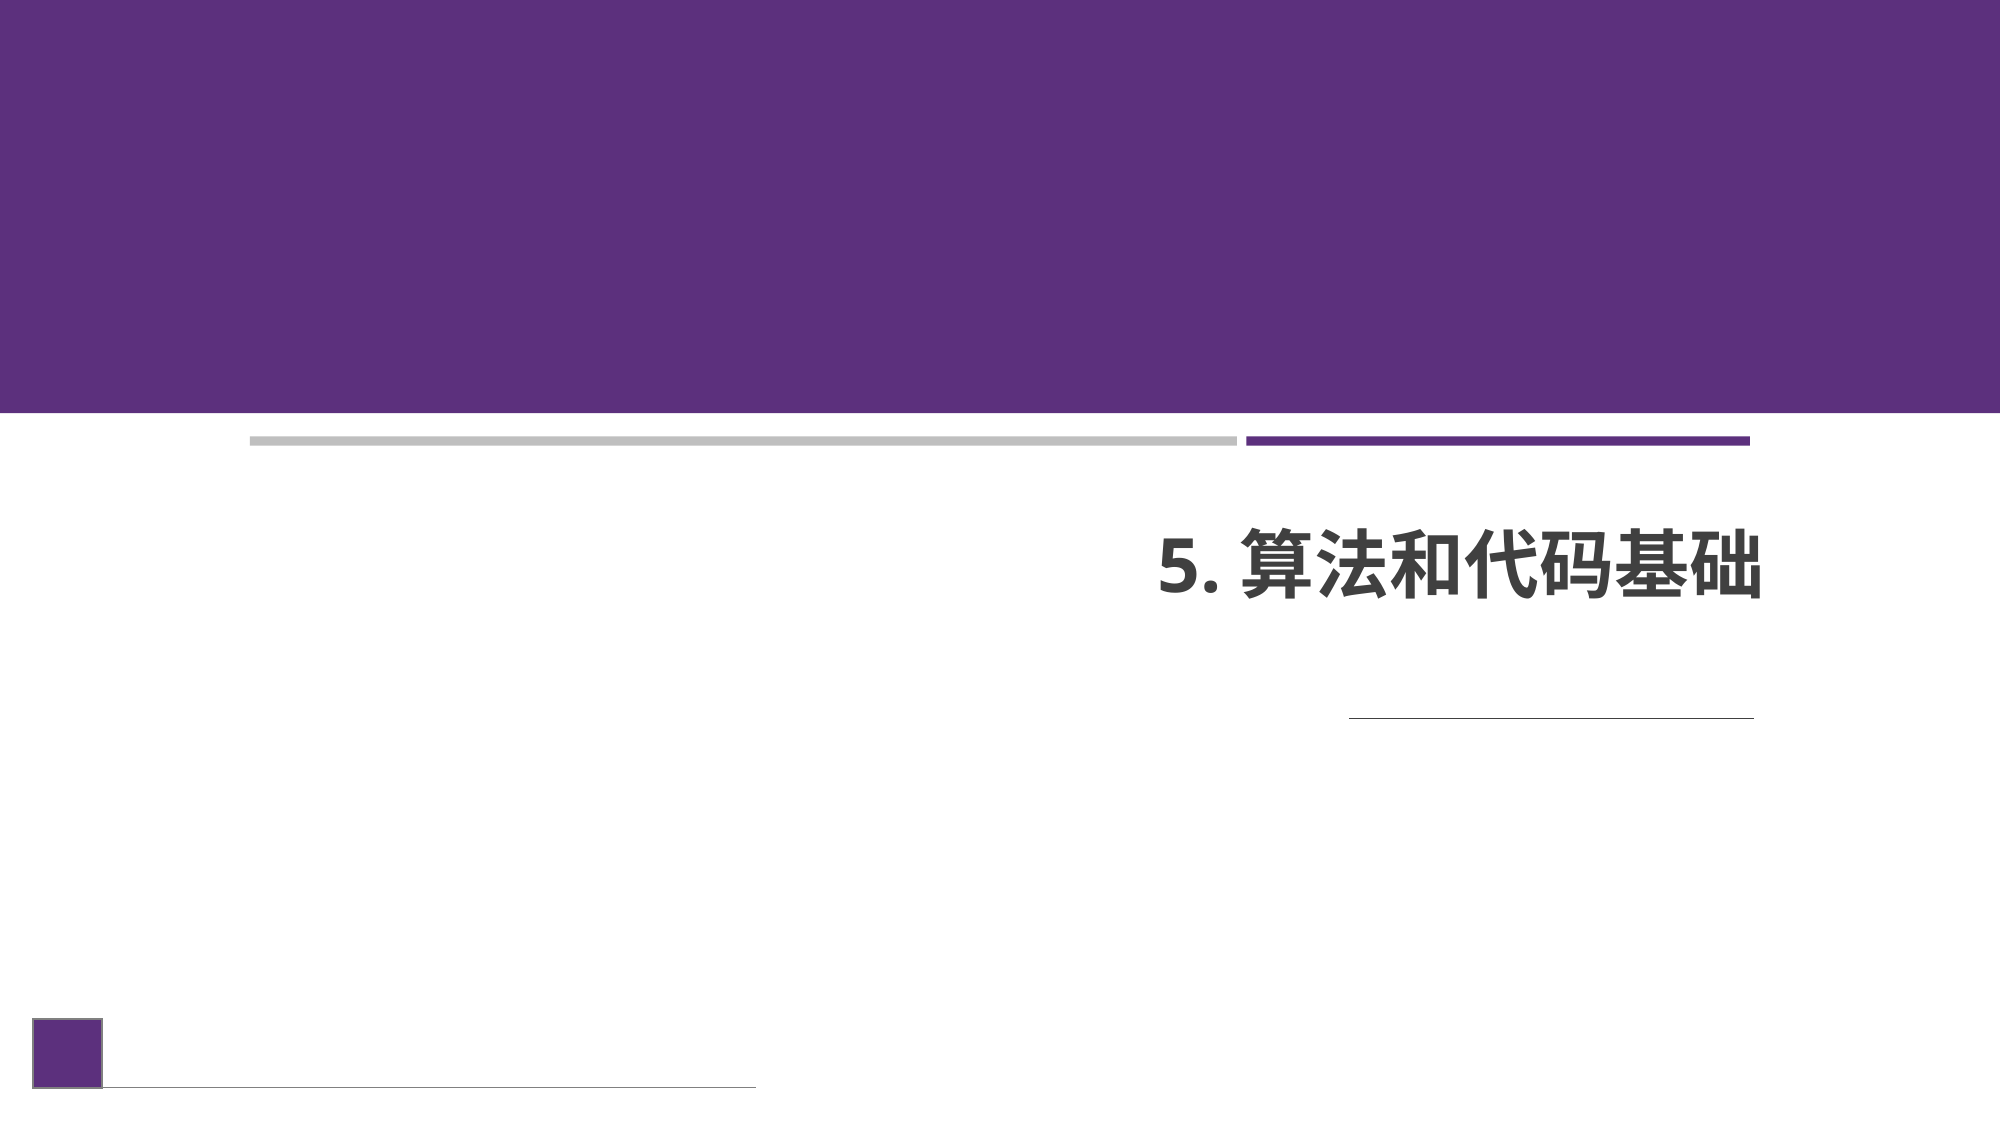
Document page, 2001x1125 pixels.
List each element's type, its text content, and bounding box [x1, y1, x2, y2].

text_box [249, 436, 1750, 446]
text_box [0, 0, 2000, 414]
text_box 5.算法和代码基础 [1142, 510, 1780, 616]
text_box [32, 1018, 103, 1087]
